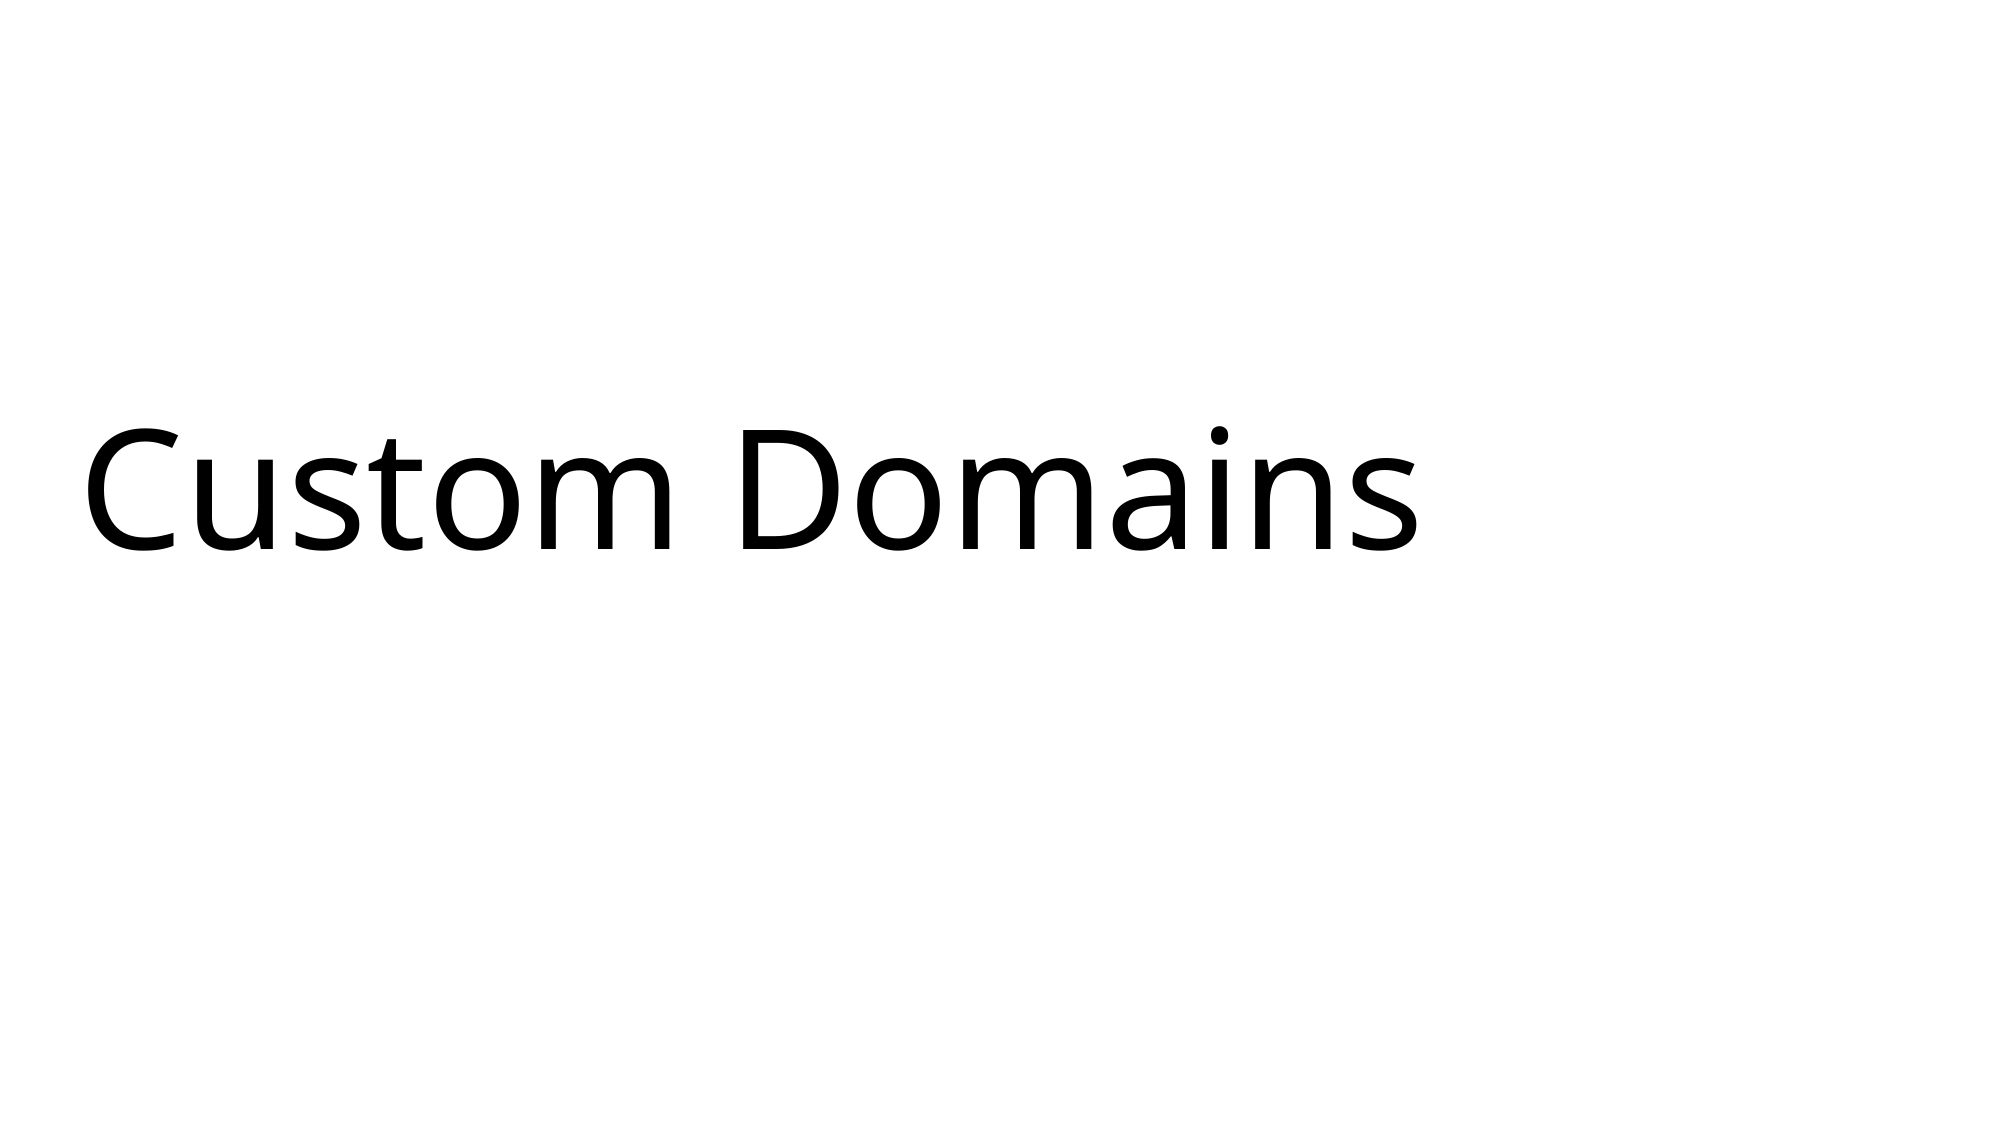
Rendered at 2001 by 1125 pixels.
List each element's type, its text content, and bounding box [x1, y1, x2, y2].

text_box Custom Domains [64, 413, 2000, 746]
